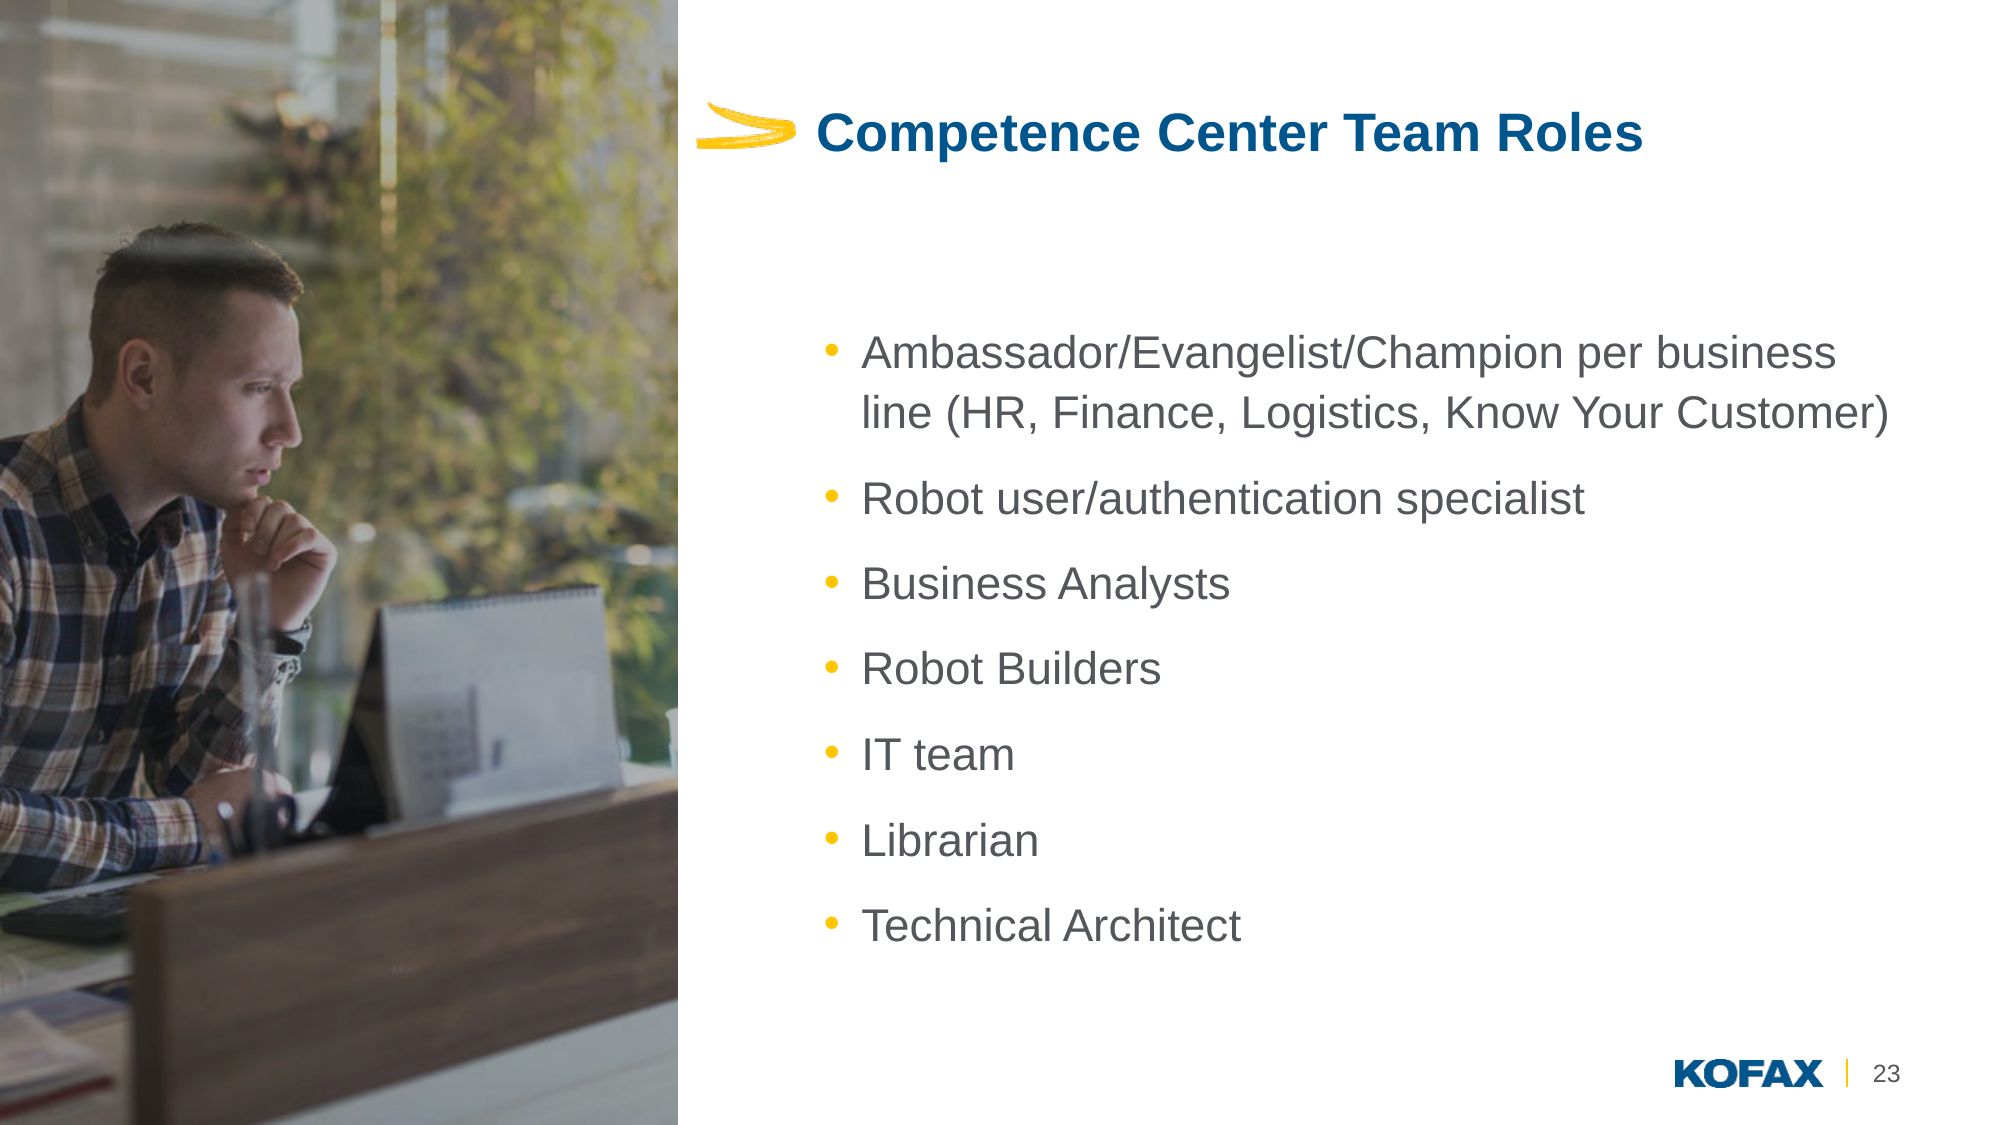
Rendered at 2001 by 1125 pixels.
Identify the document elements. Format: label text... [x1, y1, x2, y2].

title Competence Center Team Roles [801, 97, 1934, 283]
picture [1675, 1059, 1824, 1088]
picture [696, 102, 796, 149]
list Ambassador/Evangelist/Champion per business line (HR, Finance, Logistics, Know Your Customer) Robot user/authentication specialist Business Analysts Robot Builders IT team Librarian Technical Architect [801, 309, 1934, 1043]
slide_number 23 [1857, 1042, 1959, 1103]
picture [0, 0, 678, 1125]
